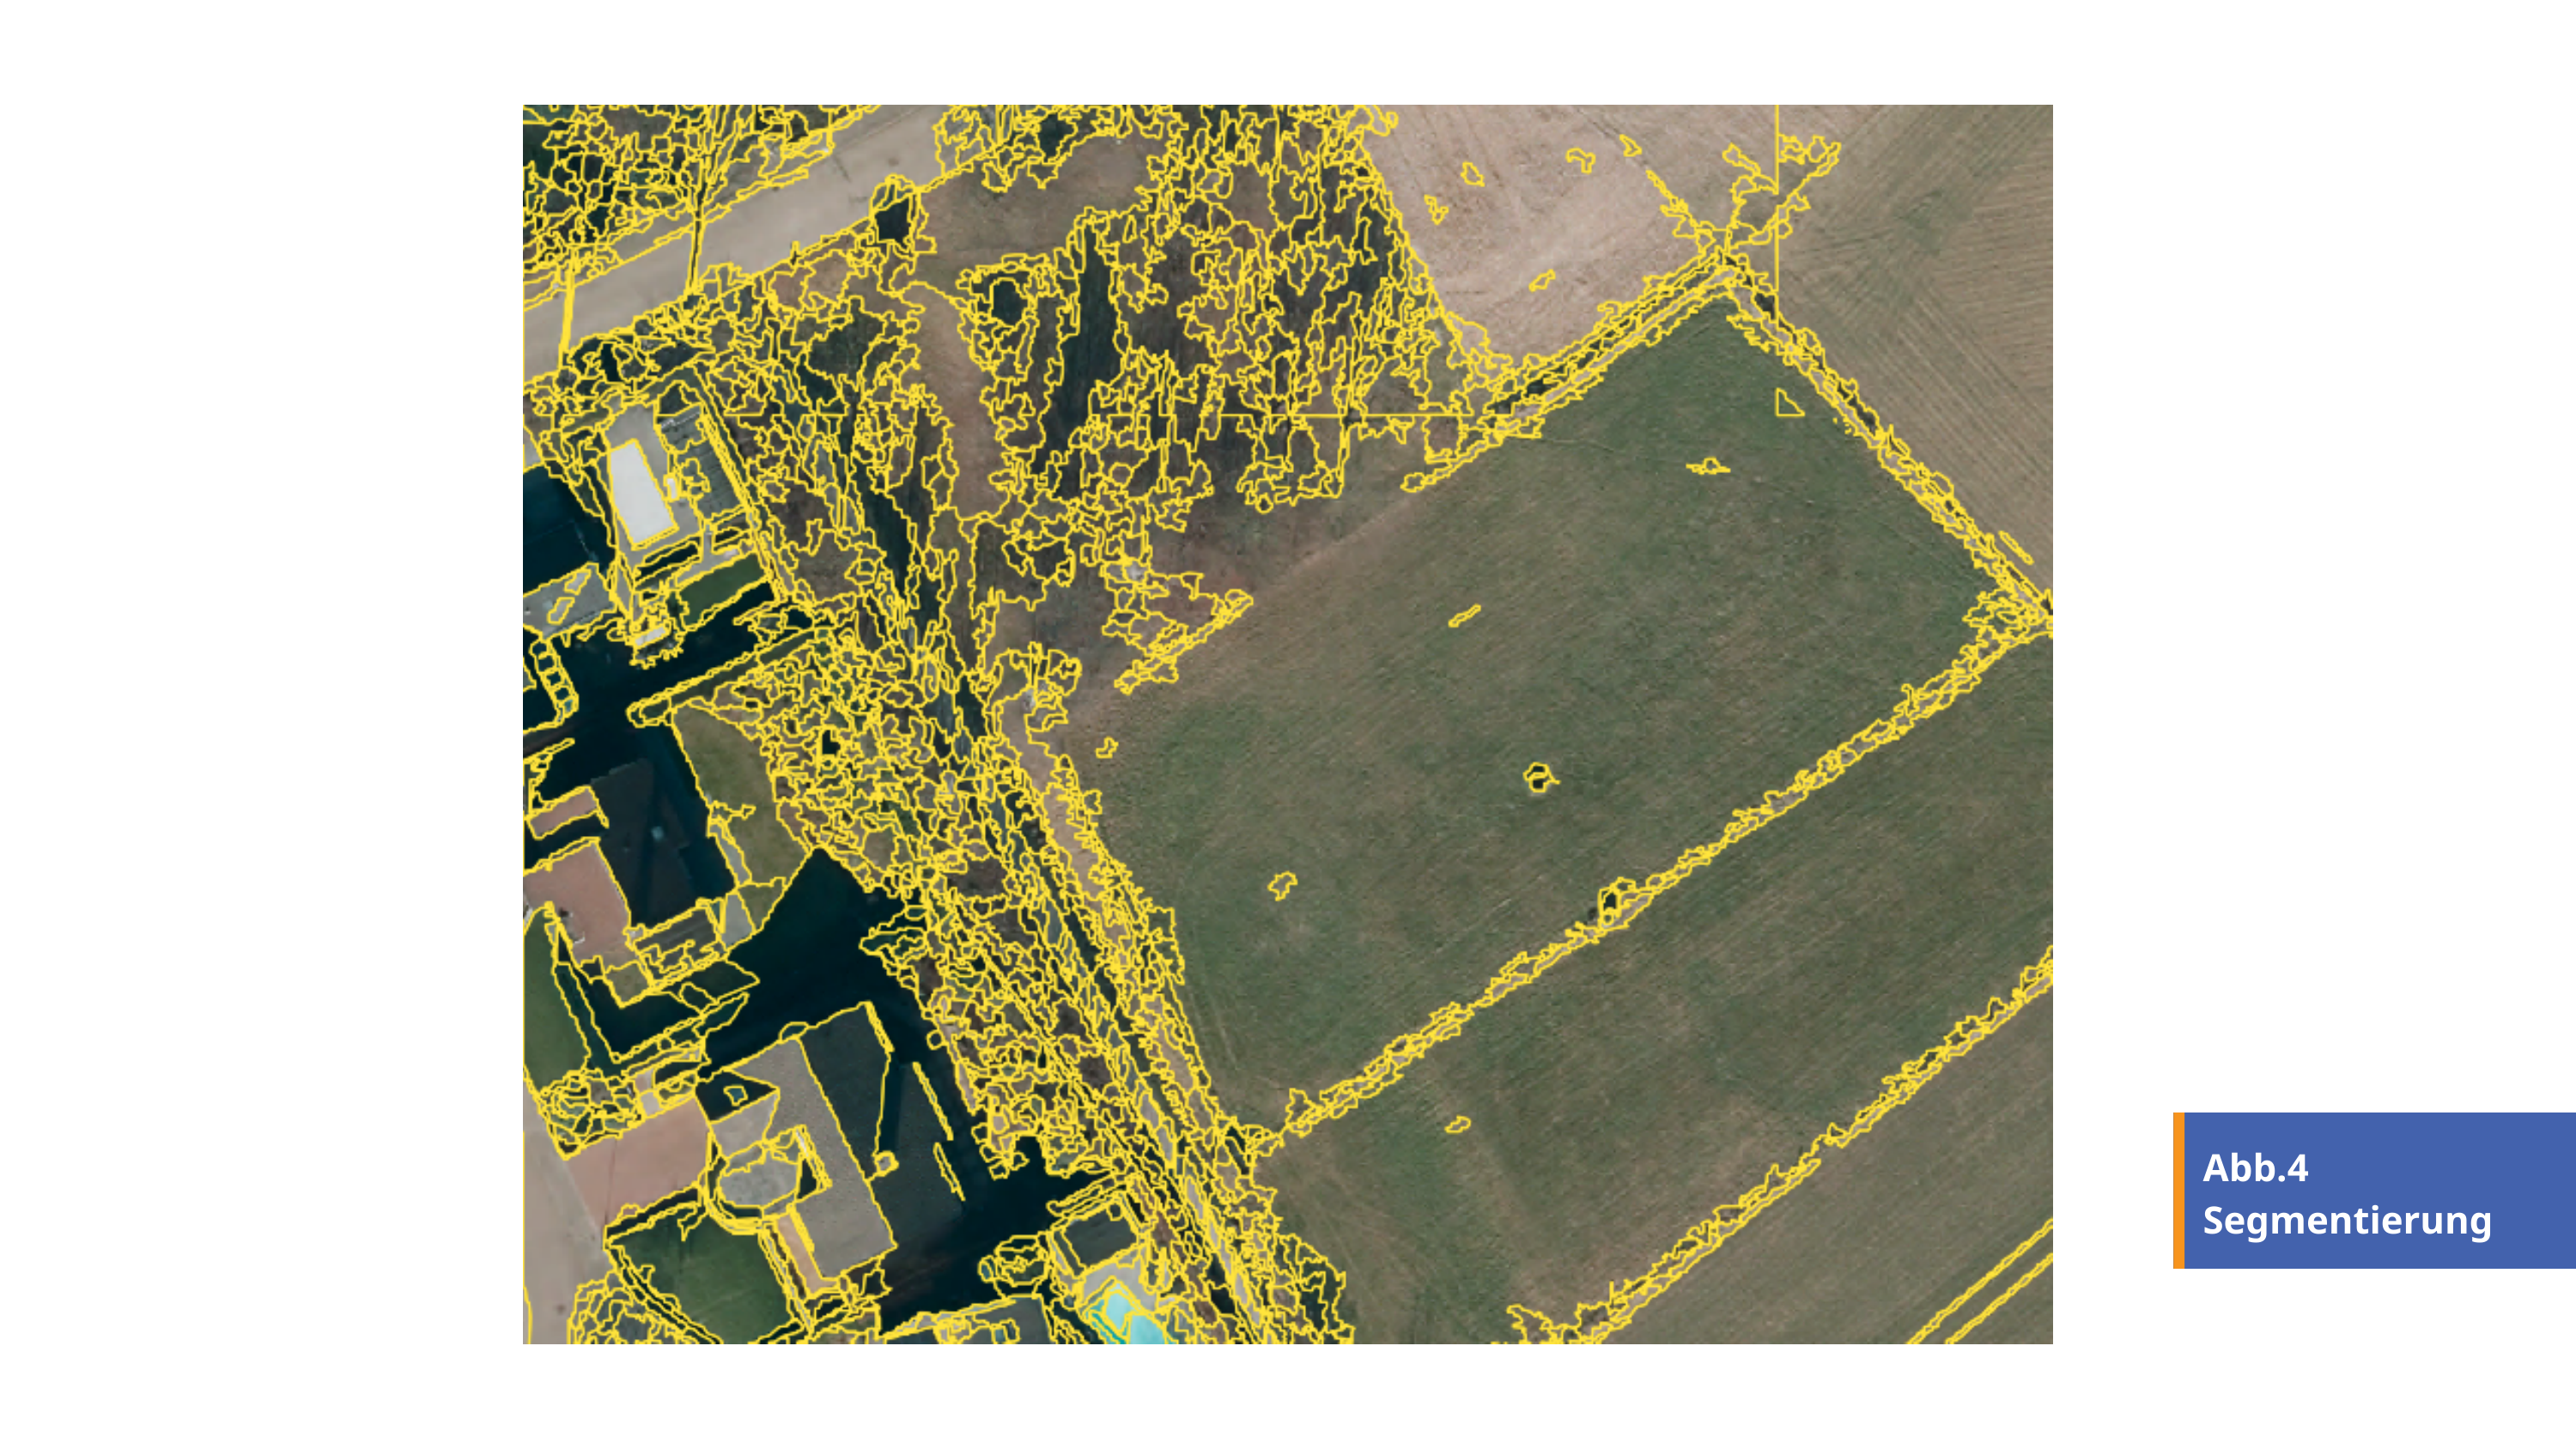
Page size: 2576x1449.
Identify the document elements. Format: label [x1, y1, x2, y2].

picture [538, 511, 544, 516]
picture [523, 104, 2053, 1344]
picture [2172, 1113, 2576, 1269]
